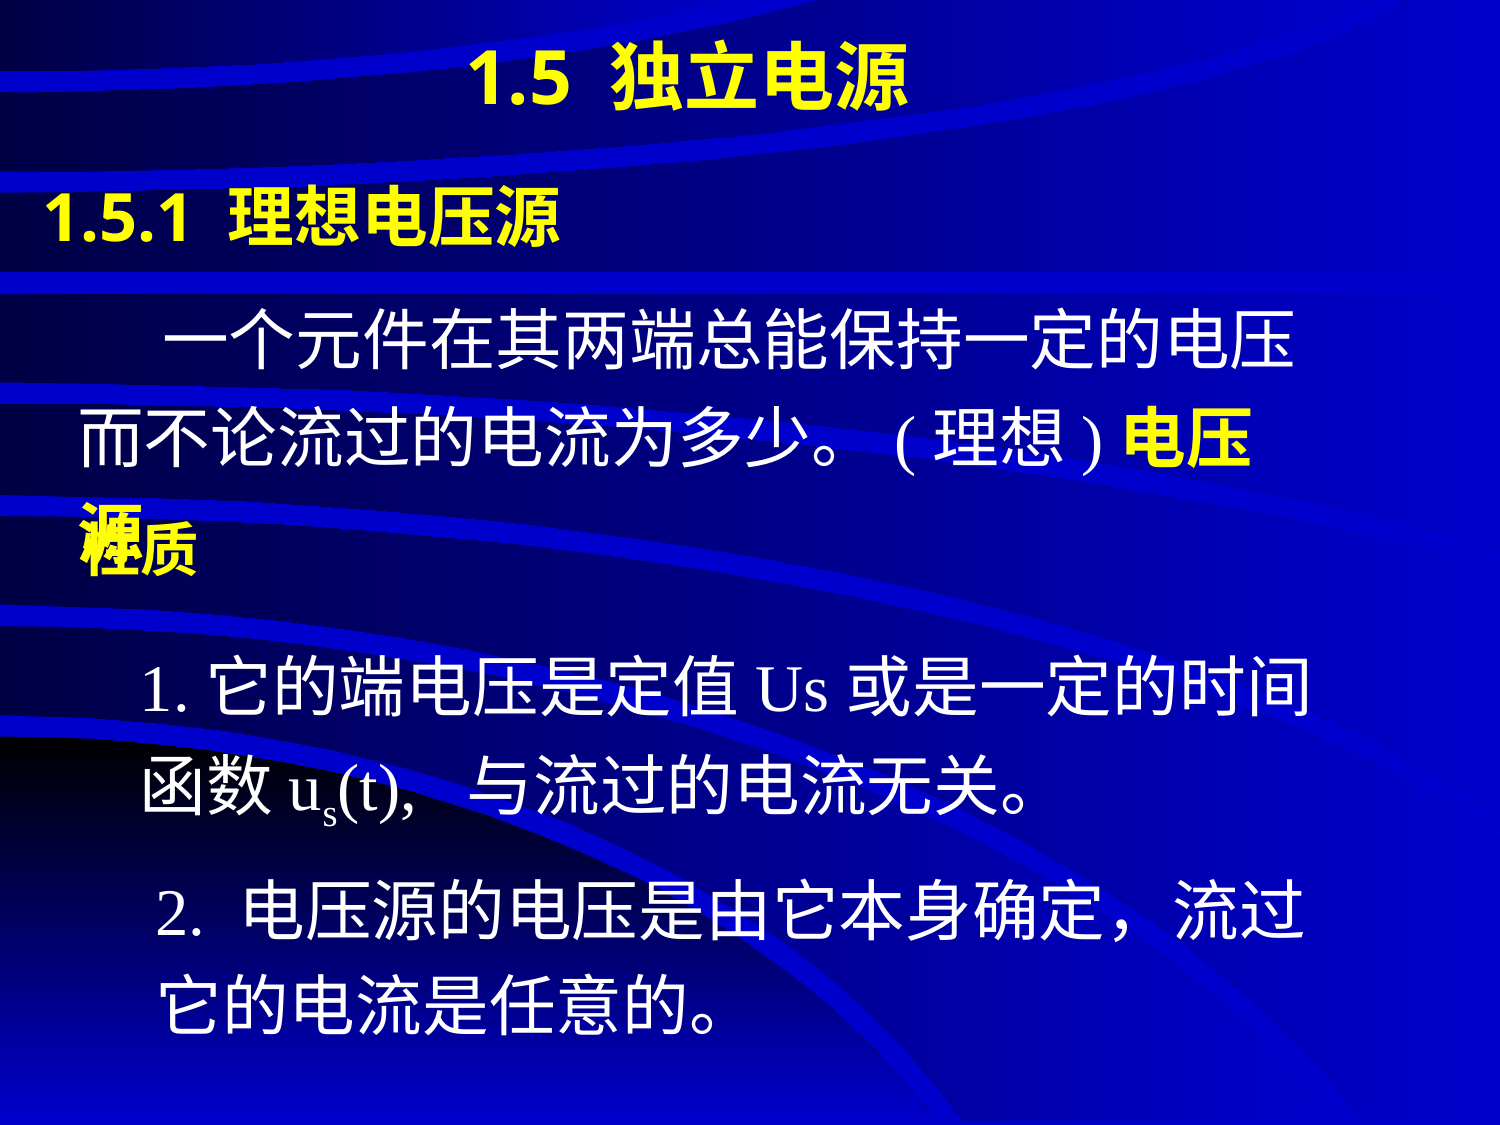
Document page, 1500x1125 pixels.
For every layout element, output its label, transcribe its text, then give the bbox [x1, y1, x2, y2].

text_box 2. 电压源的电压是由它本身确定，流过它的电流是任意的。 [140, 844, 1332, 1052]
text_box 1.它的端电压是定值Us或是一定的时间函数us(t), 与流过的电流无关。 [124, 621, 1332, 842]
text_box 1.5.1 理想电压源 [27, 166, 577, 263]
title 1.5 独立电源 [112, 0, 1263, 188]
text_box 性质 [67, 505, 214, 591]
text_box 一个元件在其两端总能保持一定的电压而不论流过的电流为多少。(理想)电压源 [62, 264, 1332, 579]
